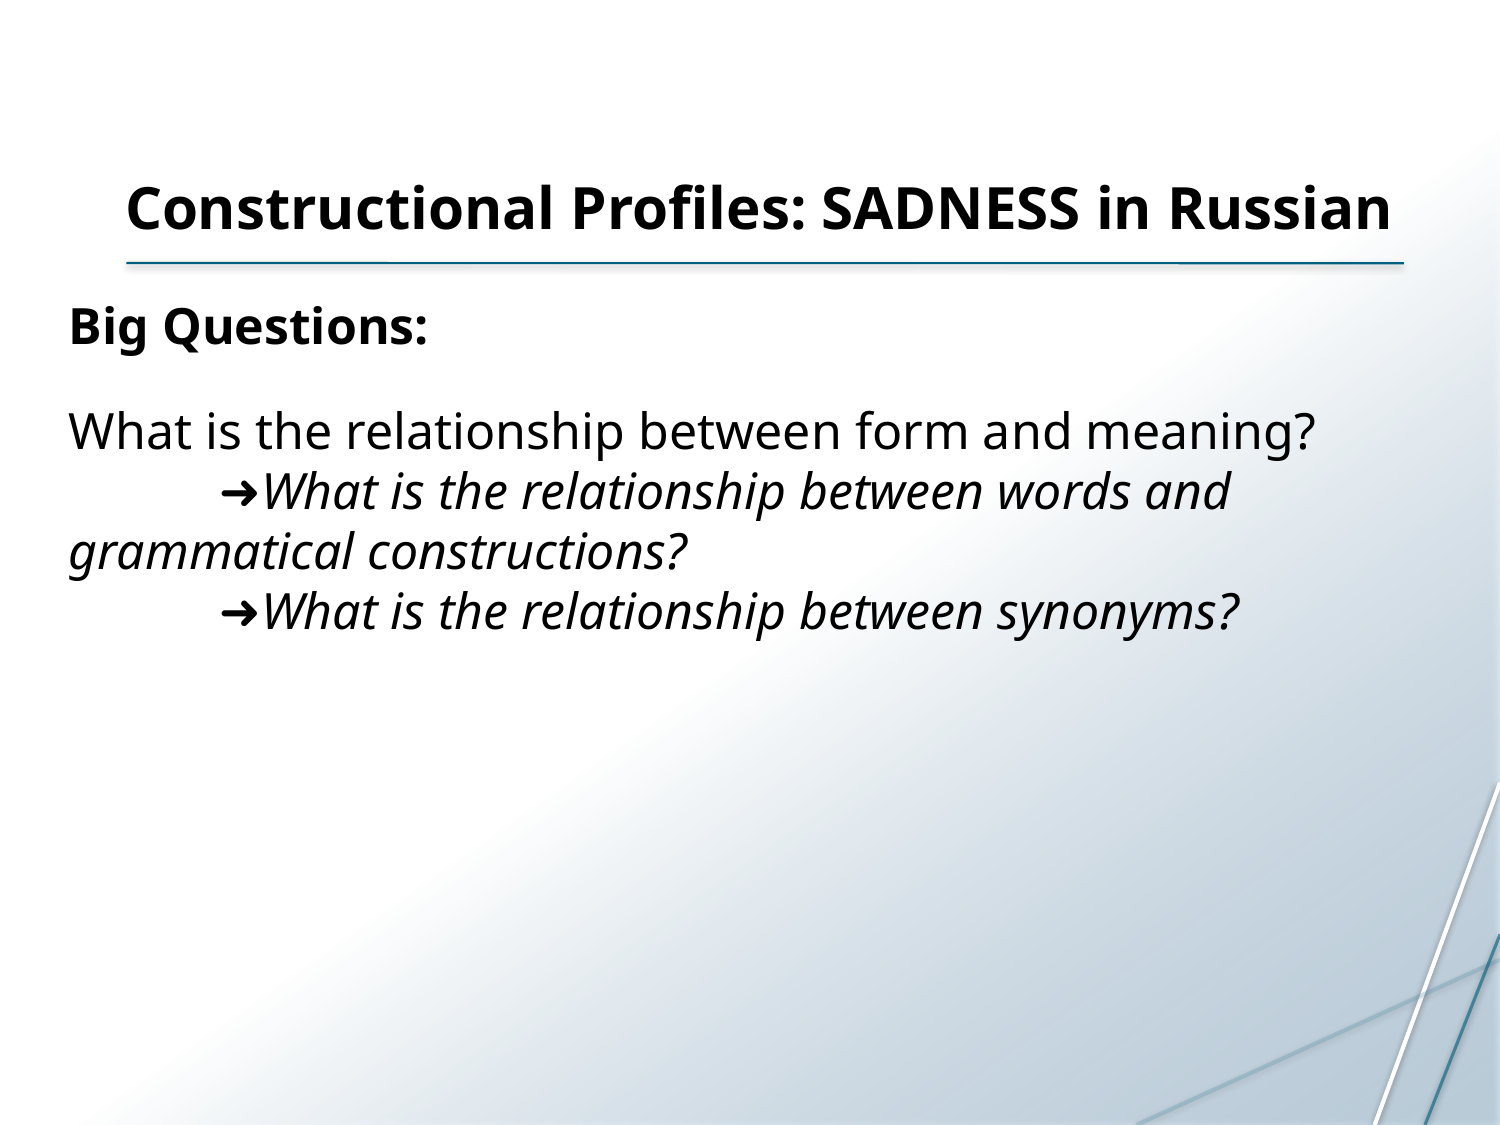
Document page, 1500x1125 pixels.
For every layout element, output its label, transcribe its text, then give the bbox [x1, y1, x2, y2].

list Big Questions: What is the relationship between form and meaning? ➜What is the relationship between words and grammatical constructions? ➜What is the relationship between synonyms? [54, 287, 1404, 1005]
title Constructional Profiles: SADNESS in Russian [109, 49, 1459, 249]
